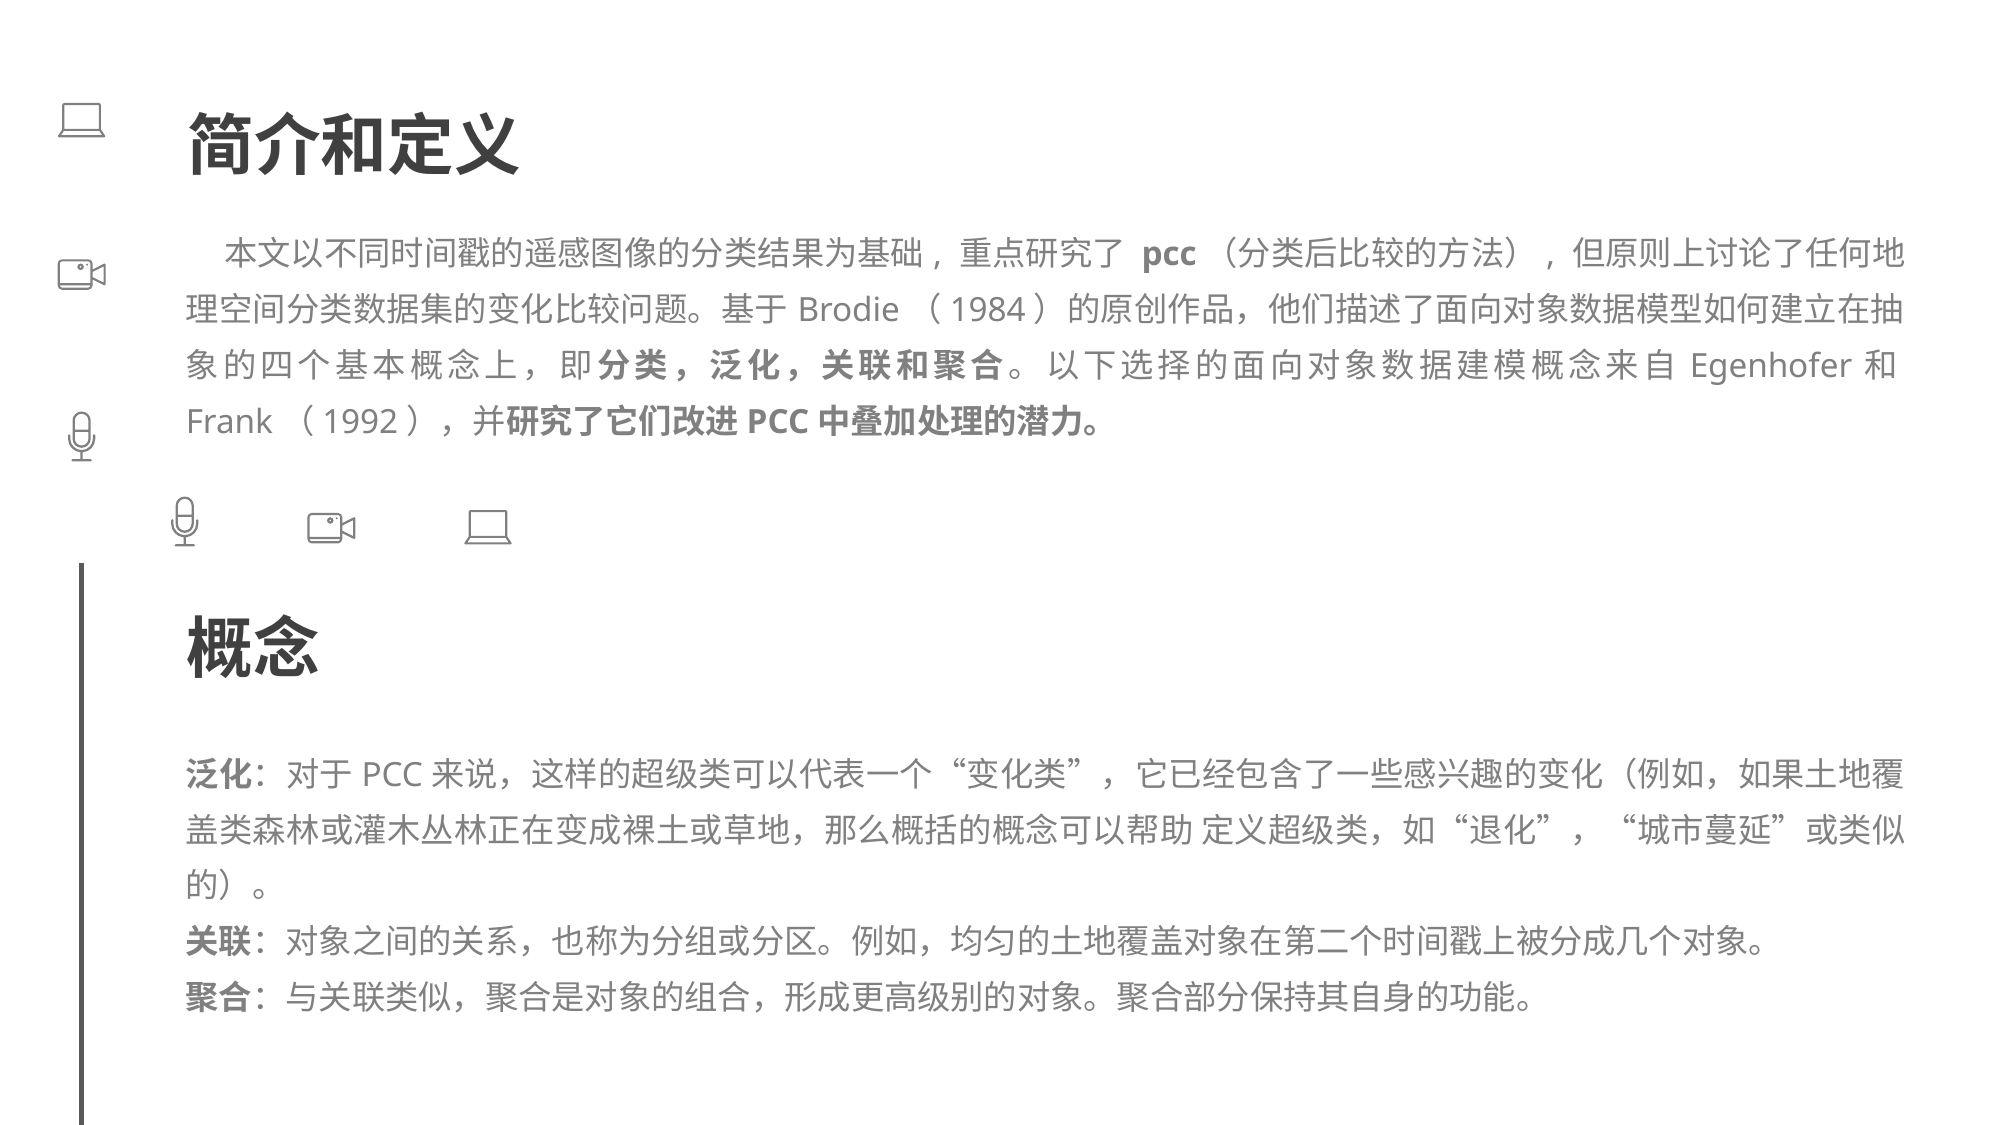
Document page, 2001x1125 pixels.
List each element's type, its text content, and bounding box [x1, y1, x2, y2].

text_box 简介和定义 [172, 95, 537, 191]
text_box 泛化：对于PCC来说，这样的超级类可以代表一个“变化类”，它已经包含了一些感兴趣的变化（例如，如果土地覆盖类森林或灌木丛林正在变成裸土或草地，那么概括的概念可以帮助 定义超级类，如“退化”，“城市蔓延”或类似的）。 关联：对象之间的关系，也称为分组或分区。例如，均匀的土地覆盖对象在第二个时间戳上被分成几个对象。 聚合：与关联类似，聚合是对象的组合，形成更高级别的对象。聚合部分保持其自身的功能。 [171, 729, 1921, 1024]
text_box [171, 496, 512, 547]
text_box 本文以不同时间戳的遥感图像的分类结果为基础, 重点研究了 pcc（分类后比较的方法）, 但原则上讨论了任何地理空间分类数据集的变化比较问题。基于Brodie（1984）的原创作品，他们描述了面向对象数据模型如何建立在抽象的四个基本概念上，即分类，泛化，关联和聚合。以下选择的面向对象数据建模概念来自Egenhofer和Frank（1992），并研究了它们改进PCC中叠加处理的潜力。 [171, 209, 1921, 448]
text_box 概念 [172, 598, 351, 693]
